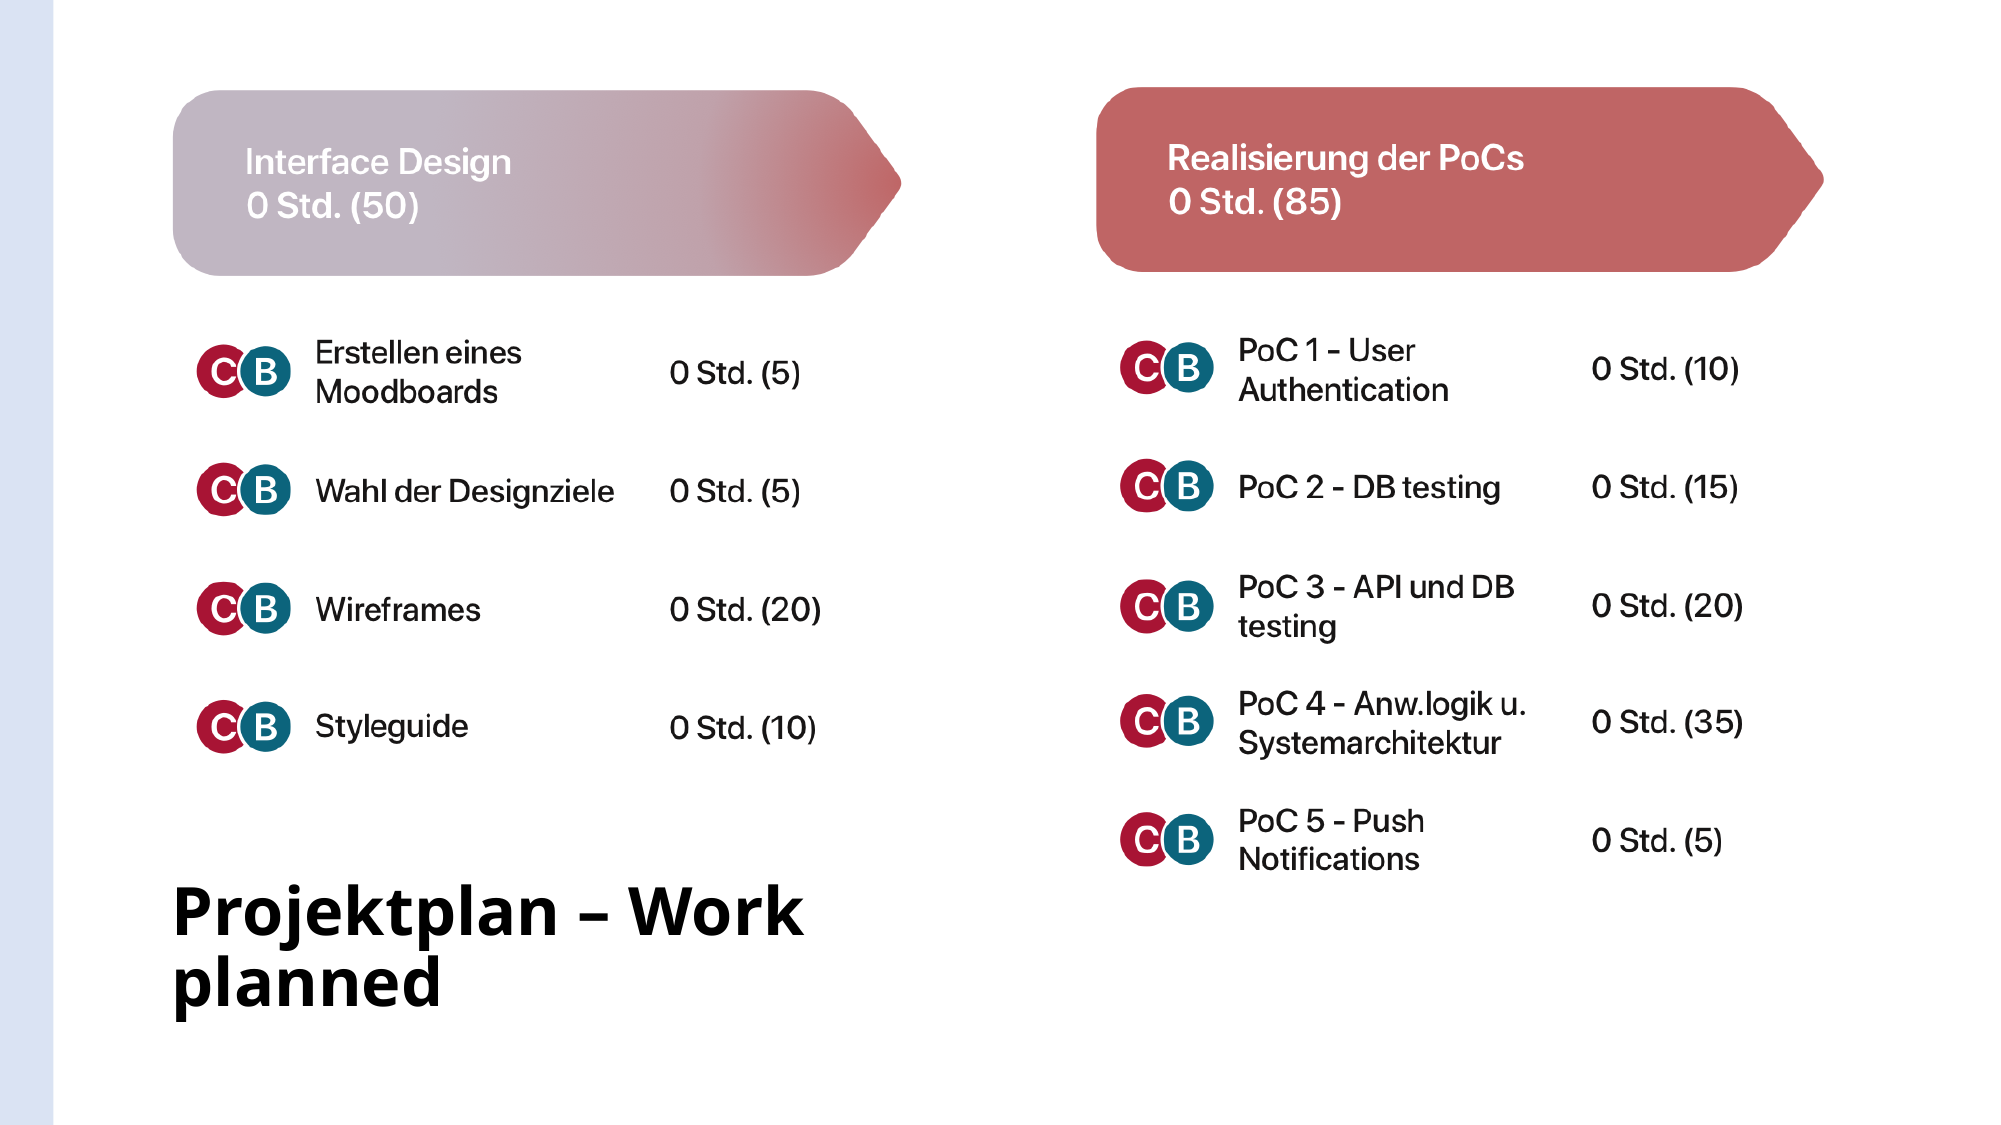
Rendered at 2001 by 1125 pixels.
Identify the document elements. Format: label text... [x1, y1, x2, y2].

text_box Projektplan – Work planned [156, 839, 1071, 1060]
text_box [0, 0, 54, 1125]
picture [99, 48, 949, 816]
picture [1070, 33, 1869, 935]
